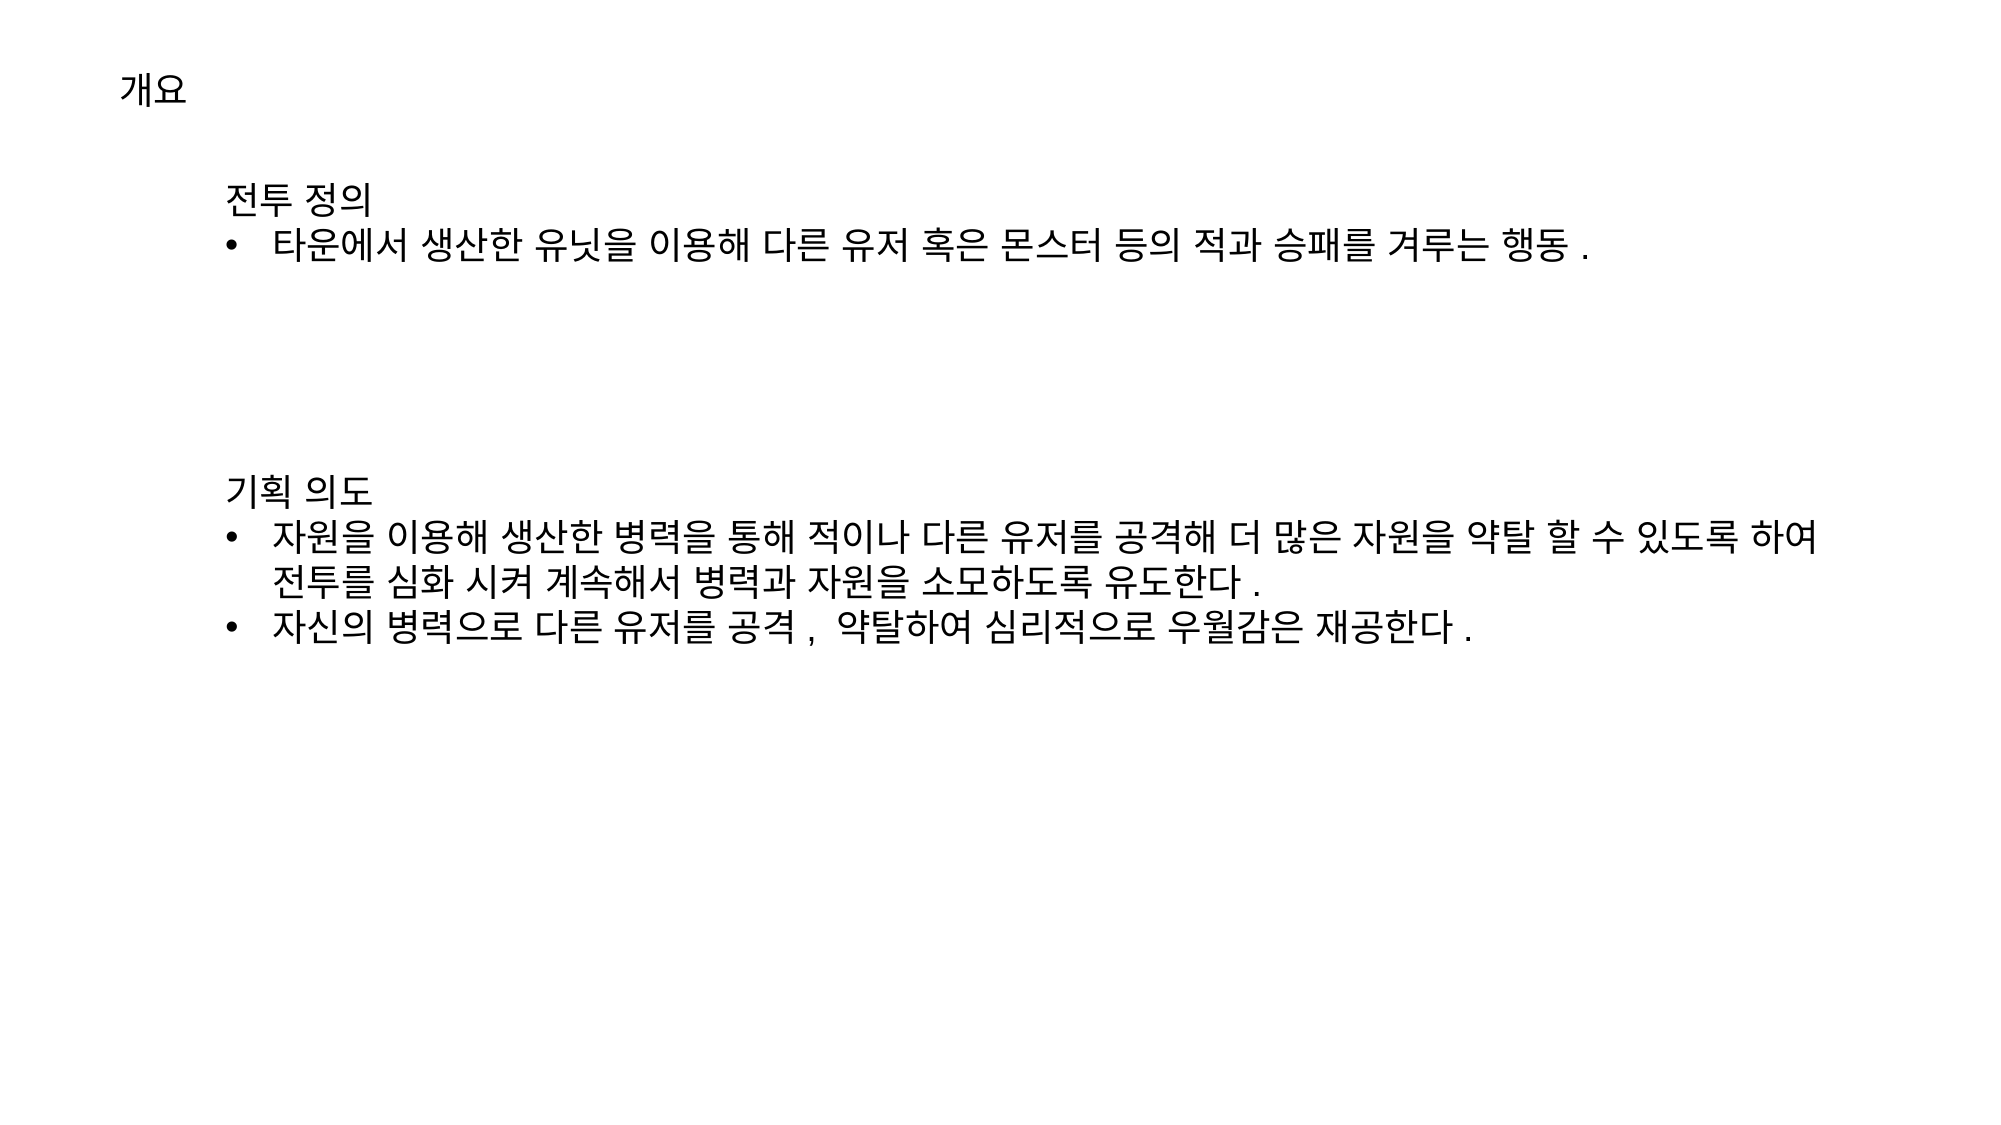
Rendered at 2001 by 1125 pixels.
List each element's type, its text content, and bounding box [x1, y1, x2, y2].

text_box 개요 [104, 59, 211, 121]
text_box 기획 의도 자원을 이용해 생산한 병력을 통해 적이나 다른 유저를 공격해 더 많은 자원을 약탈 할 수 있도록 하여 전투를 심화 시켜 계속해서 병력과 자원을 소모하도록 유도한다. 자신의 병력으로 다른 유저를 공격, 약탈하여 심리적으로 우월감은 재공한다. [210, 461, 1907, 659]
text_box 전투 정의 타운에서 생산한 유닛을 이용해 다른 유저 혹은 몬스터 등의 적과 승패를 겨루는 행동. [210, 169, 1737, 276]
